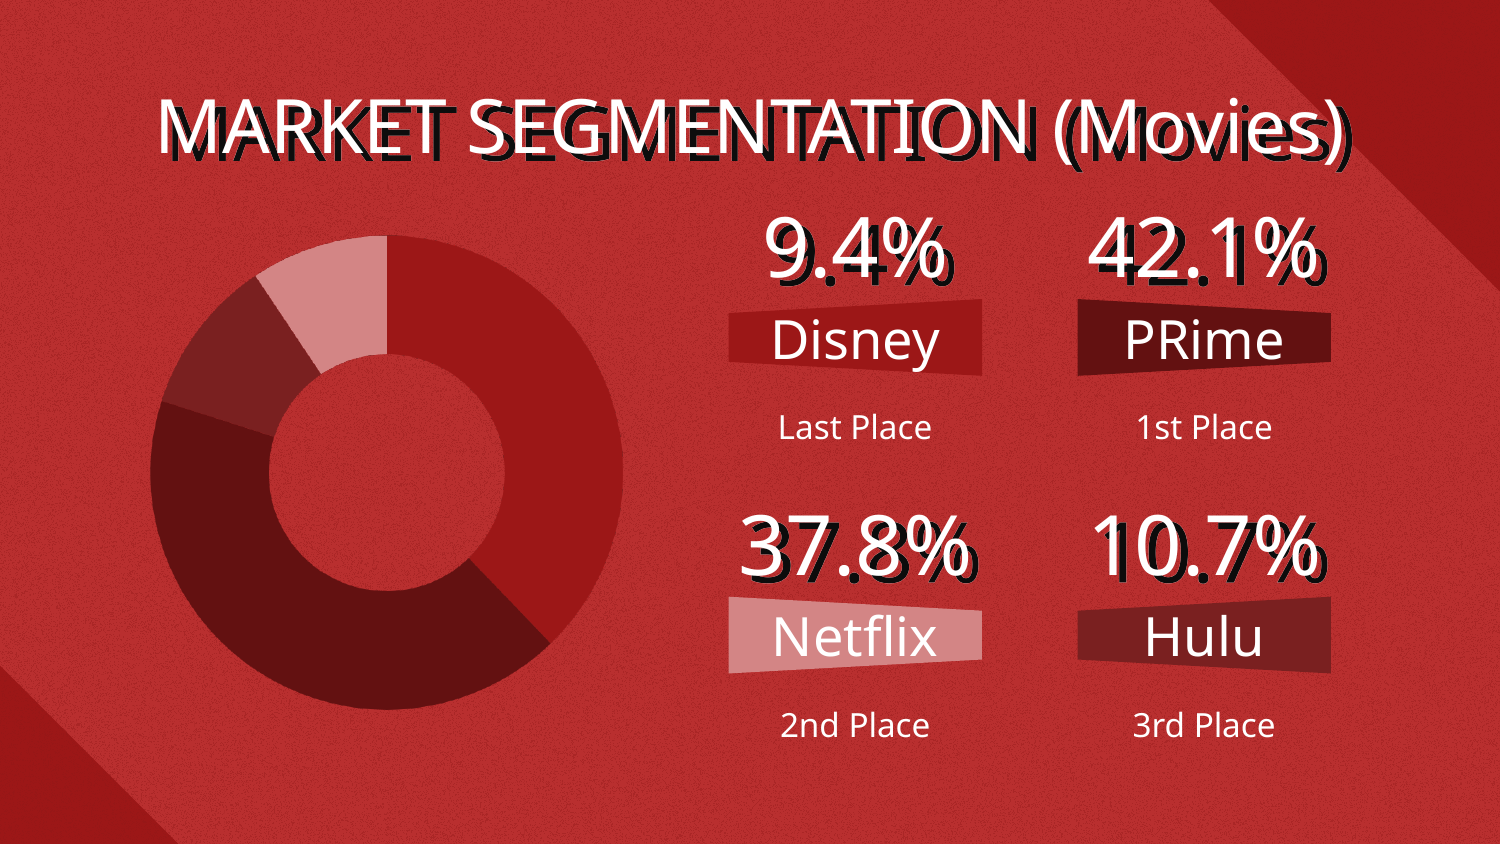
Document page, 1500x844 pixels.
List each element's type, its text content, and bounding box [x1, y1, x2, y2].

title 42.1% [1068, 209, 1340, 279]
subtitle 1st Place [1068, 384, 1340, 468]
text_box [1195, 666, 1331, 674]
subtitle Last Place [719, 384, 991, 468]
subtitle 3rd Place [1068, 682, 1340, 766]
text_box [728, 666, 865, 674]
title 37.8% [719, 507, 991, 577]
title 9.4% [719, 209, 991, 279]
subtitle Netflix [719, 604, 991, 666]
text_box [839, 368, 983, 376]
text_box [728, 596, 861, 604]
subtitle 2nd Place [719, 682, 991, 766]
subtitle PRime [1068, 306, 1340, 368]
text_box [1077, 299, 1204, 306]
text_box [856, 299, 983, 306]
title 10.7% [1068, 507, 1340, 577]
text_box [1077, 368, 1220, 376]
picture [101, 209, 672, 735]
title MARKET SEGMENTATION (Movies) [118, 63, 1382, 161]
subtitle Hulu [1068, 604, 1340, 666]
text_box [1198, 596, 1331, 604]
subtitle Disney [719, 306, 991, 368]
